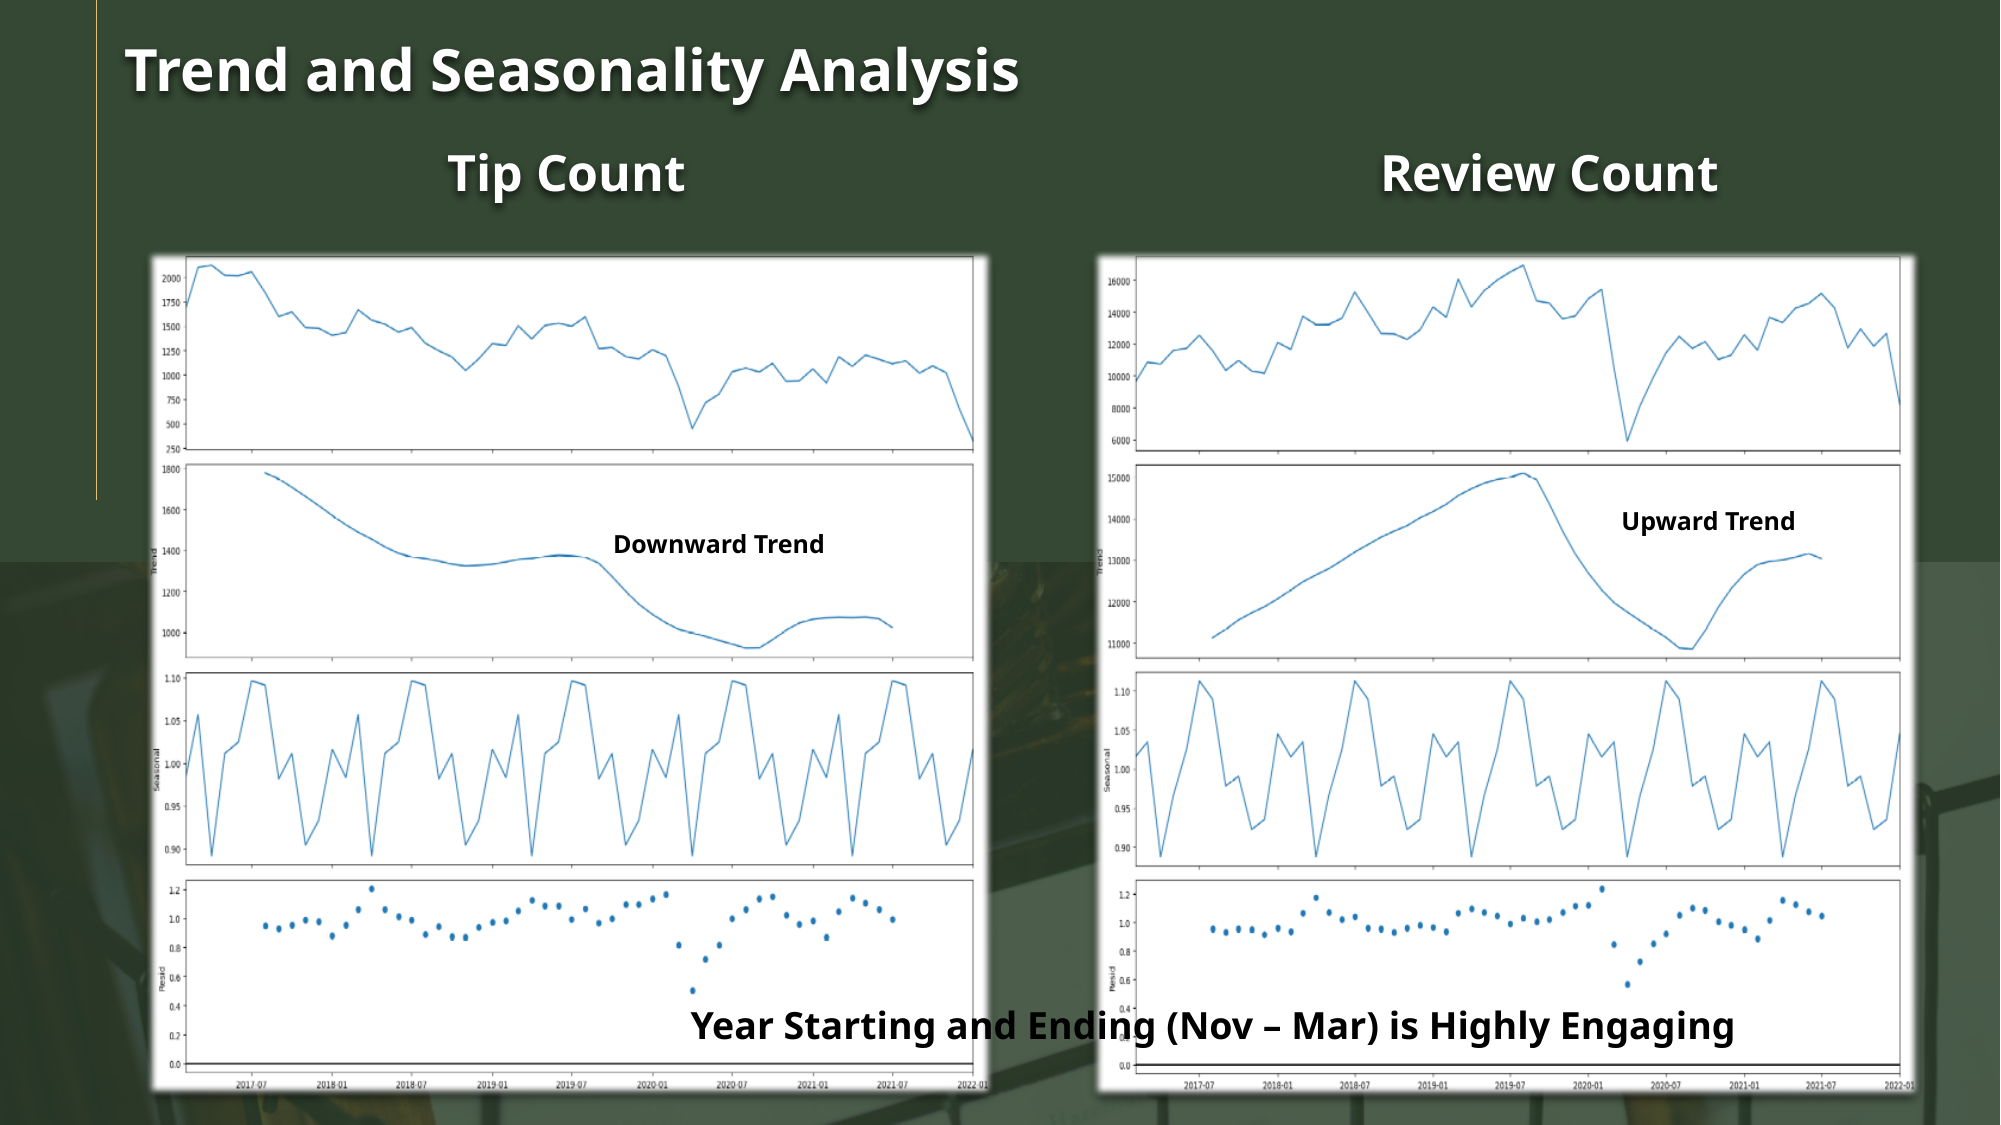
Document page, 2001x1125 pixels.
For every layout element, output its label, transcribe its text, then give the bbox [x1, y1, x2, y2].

text_box Tip Count [432, 133, 701, 209]
text_box Trend and Seasonality Analysis [109, 25, 1036, 111]
text_box Review Count [1365, 133, 1735, 209]
picture [0, 250, 2000, 1125]
